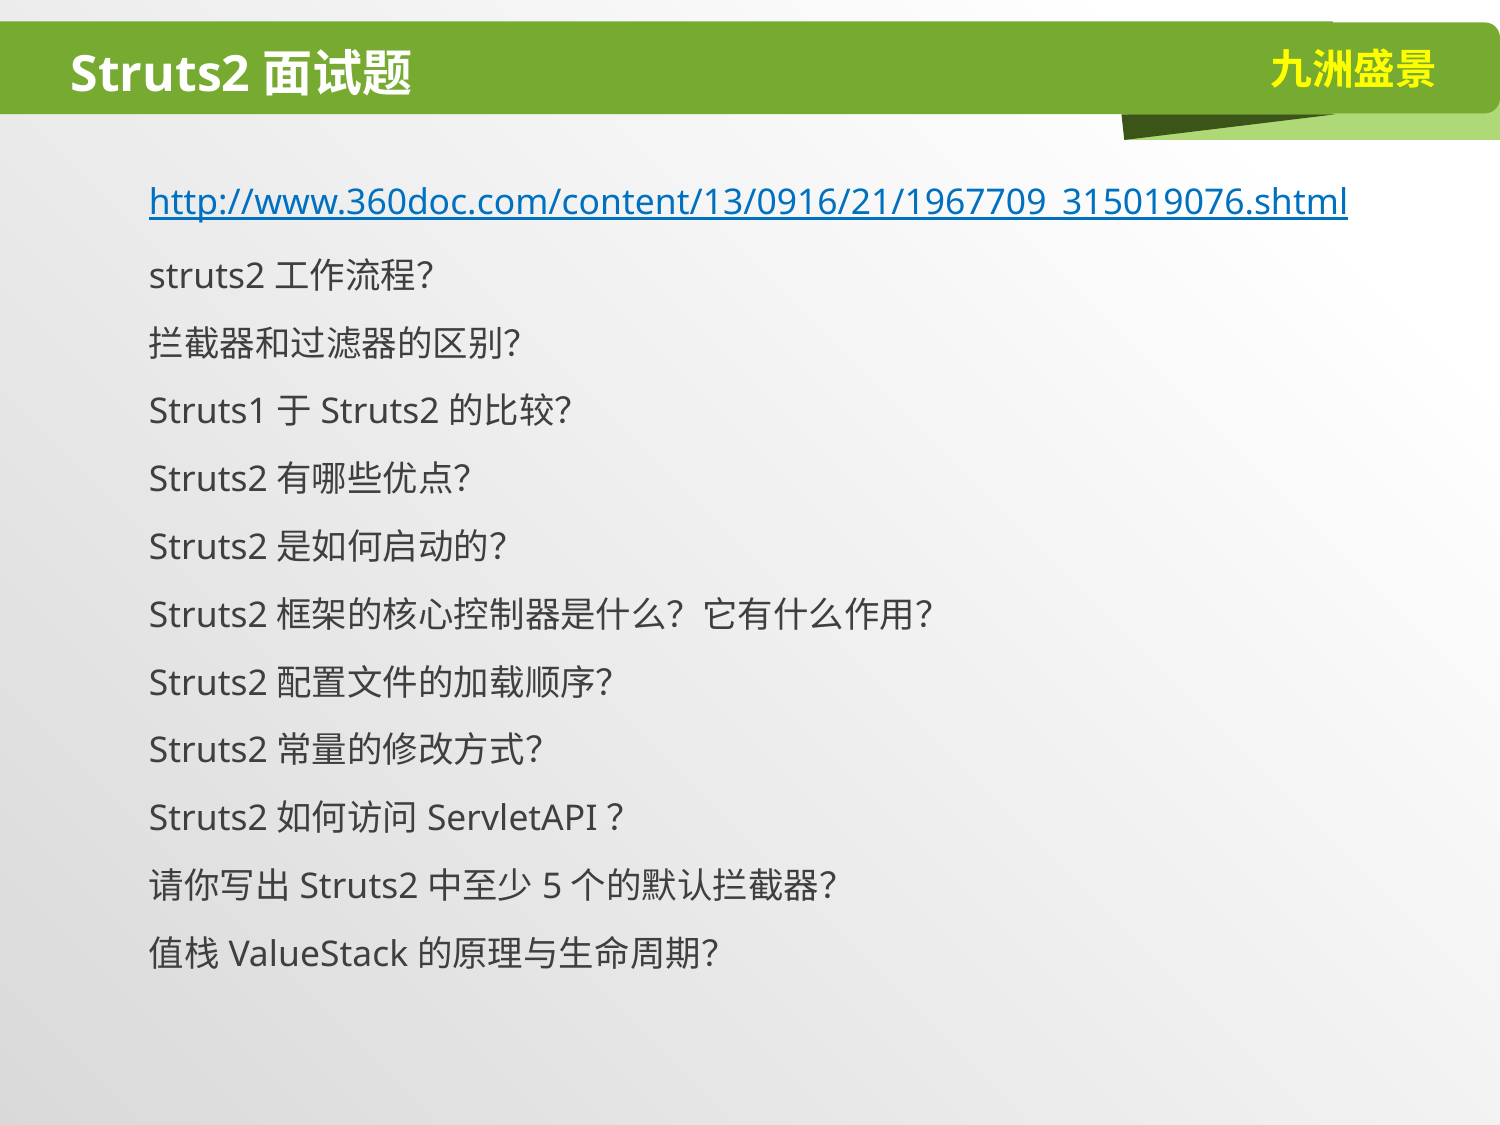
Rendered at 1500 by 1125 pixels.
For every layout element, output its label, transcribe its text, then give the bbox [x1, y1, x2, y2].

title Struts2面试题 [55, 25, 1318, 110]
list http://www.360doc.com/content/13/0916/21/1967709_315019076.shtml struts2工作流程？ 拦截器和过滤器的区别？ Struts1于Struts2的比较？ Struts2有哪些优点？ Struts2是如何启动的？ Struts2框架的核心控制器是什么？它有什么作用？ Struts2配置文件的加载顺序？ Struts2常量的修改方式？ Struts2如何访问ServletAPI？ 请你写出Struts2中至少5个的默认拦截器？ 值栈ValueStack的原理与生命周期？ [75, 157, 1418, 1052]
